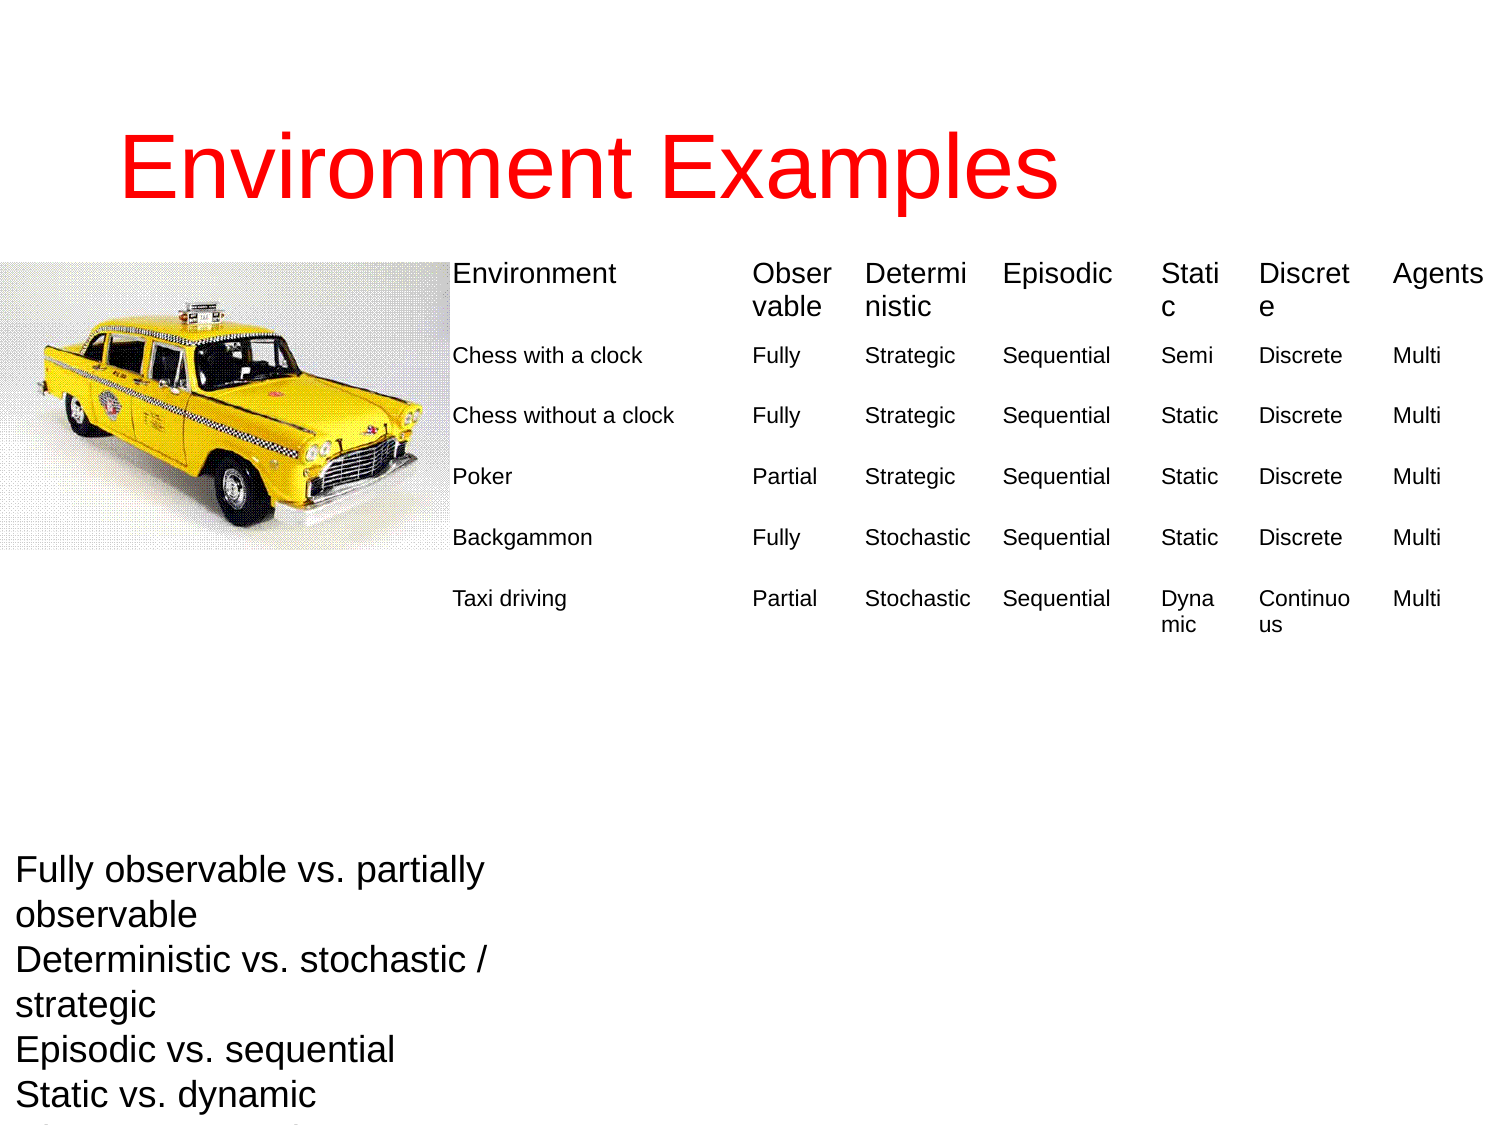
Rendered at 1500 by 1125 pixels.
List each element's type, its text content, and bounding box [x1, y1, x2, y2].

table_cell Sequential [987, 457, 1146, 517]
table_cell Sequential [987, 578, 1146, 648]
table_cell Fully [737, 335, 850, 396]
picture [0, 262, 450, 551]
table_cell Multi [1378, 396, 1500, 457]
table_header Static [1146, 250, 1244, 335]
text_box Fully observable vs. partially observable Deterministic vs. stochastic / strategic Episodic vs. sequential Static vs. dynamic Discrete vs. continuous Single agent vs. multiagent [0, 837, 651, 1125]
table_cell Fully [737, 396, 850, 457]
table_cell Dynamic [1146, 578, 1244, 648]
table_cell Stochastic [850, 517, 987, 578]
table_cell Multi [1378, 578, 1500, 648]
table_cell Fully [737, 517, 850, 578]
table_cell Chess with a clock [454, 335, 737, 396]
table_cell Partial [737, 457, 850, 517]
table_cell Strategic [850, 457, 987, 517]
table_cell Multi [1378, 457, 1500, 517]
table_header Deterministic [850, 250, 987, 335]
table_cell Discrete [1244, 335, 1378, 396]
table_cell Poker [454, 457, 737, 517]
table_cell Static [1146, 396, 1244, 457]
table_cell Sequential [987, 335, 1146, 396]
table_cell Discrete [1244, 457, 1378, 517]
table_cell Discrete [1244, 517, 1378, 578]
table_header Agents [1378, 250, 1500, 335]
table_cell Stochastic [850, 578, 987, 648]
table_header Discrete [1244, 250, 1378, 335]
table_cell Multi [1378, 335, 1500, 396]
table_cell Semi [1146, 335, 1244, 396]
table_cell Sequential [987, 396, 1146, 457]
table_cell Discrete [1244, 396, 1378, 457]
table_cell Sequential [987, 517, 1146, 578]
table_cell Static [1146, 517, 1244, 578]
table_cell Partial [737, 578, 850, 648]
table_cell Static [1146, 457, 1244, 517]
table_cell Chess without a clock [454, 396, 737, 457]
table_header Episodic [987, 250, 1146, 335]
table_header Observable [737, 250, 850, 335]
title Environment Examples [103, 59, 1397, 260]
table_header Environment [437, 250, 737, 335]
table_cell Taxi driving [437, 578, 737, 648]
table_cell Strategic [850, 335, 987, 396]
table_cell Continuous [1244, 578, 1378, 648]
table_cell Strategic [850, 396, 987, 457]
table_cell Multi [1378, 517, 1500, 578]
table_cell Backgammon [437, 517, 737, 578]
